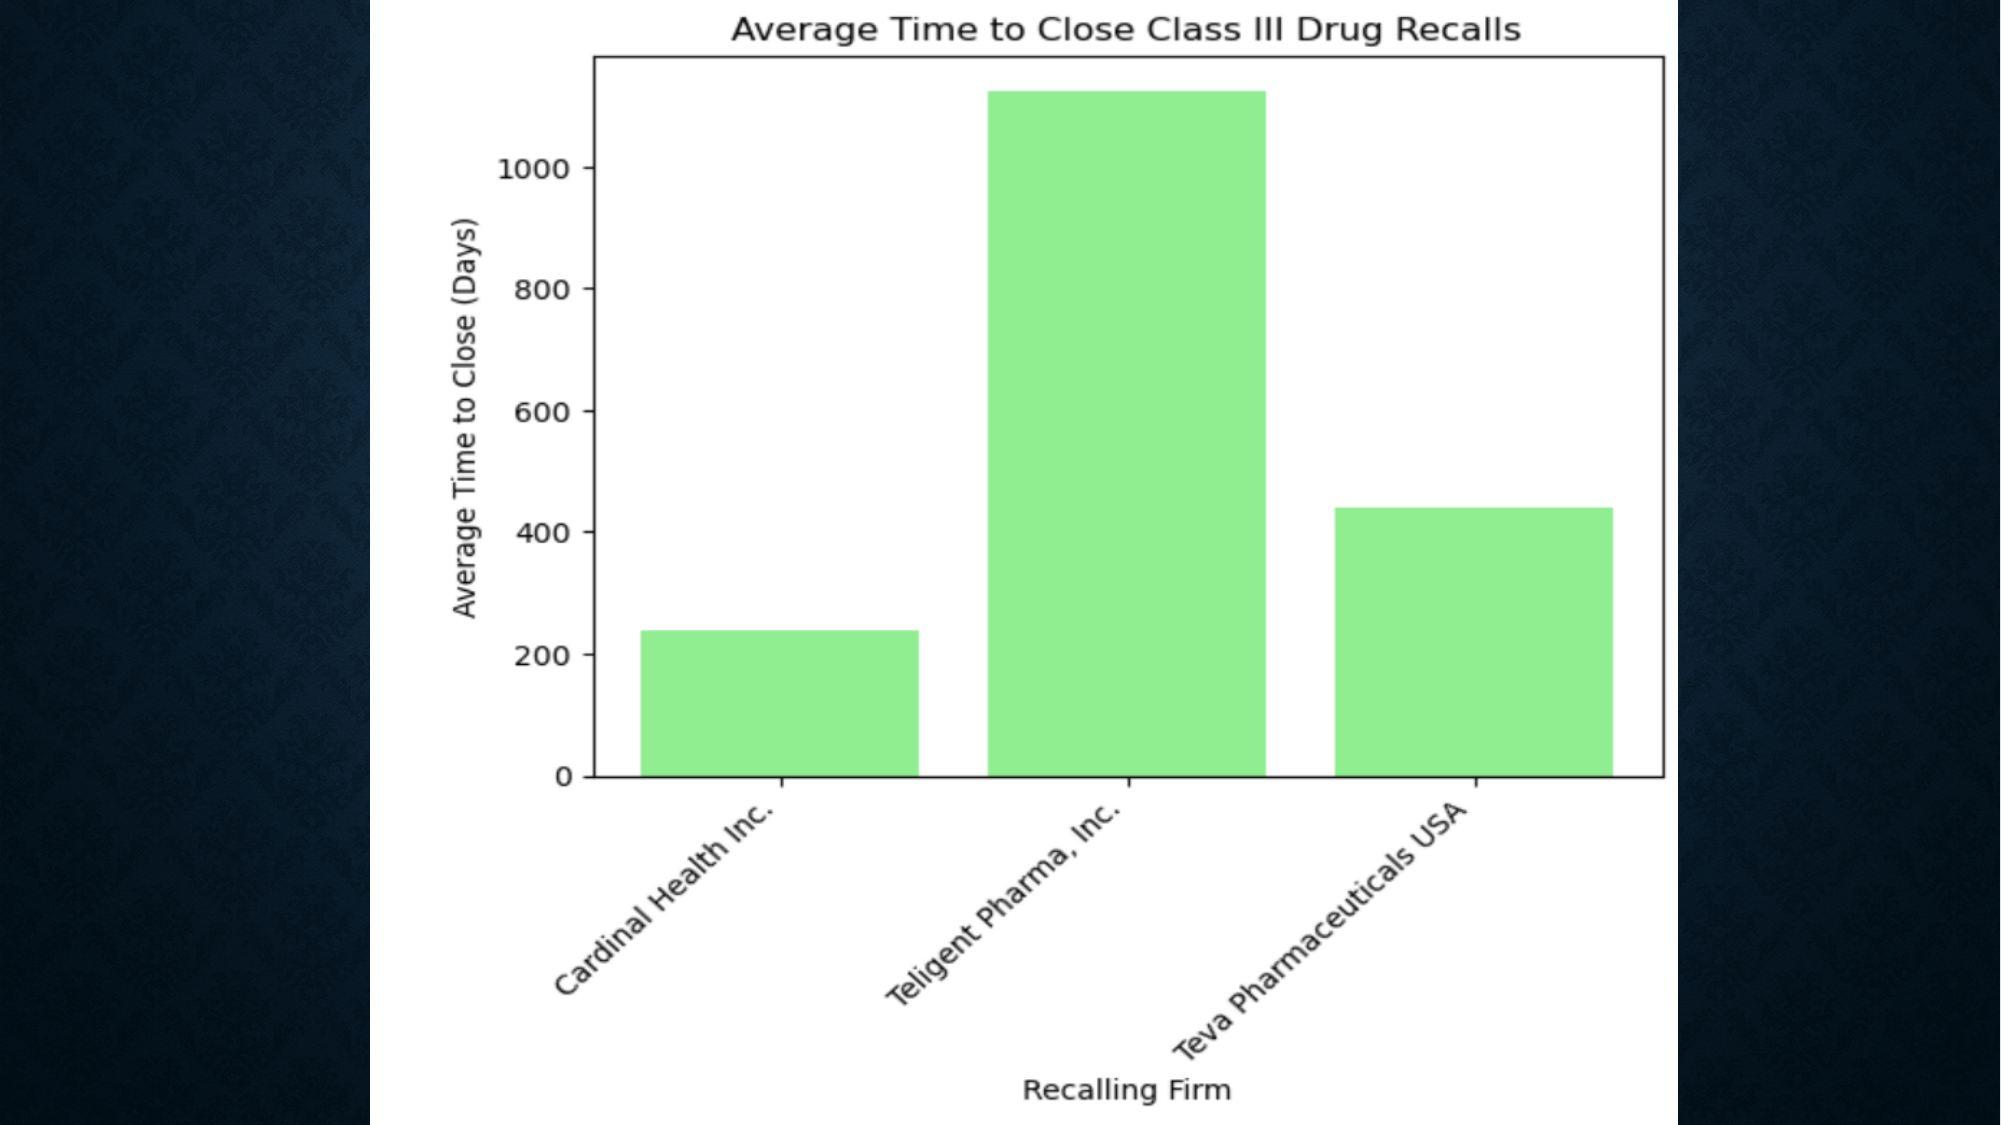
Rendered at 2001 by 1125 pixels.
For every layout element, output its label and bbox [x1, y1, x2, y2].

picture [370, 0, 1678, 1125]
